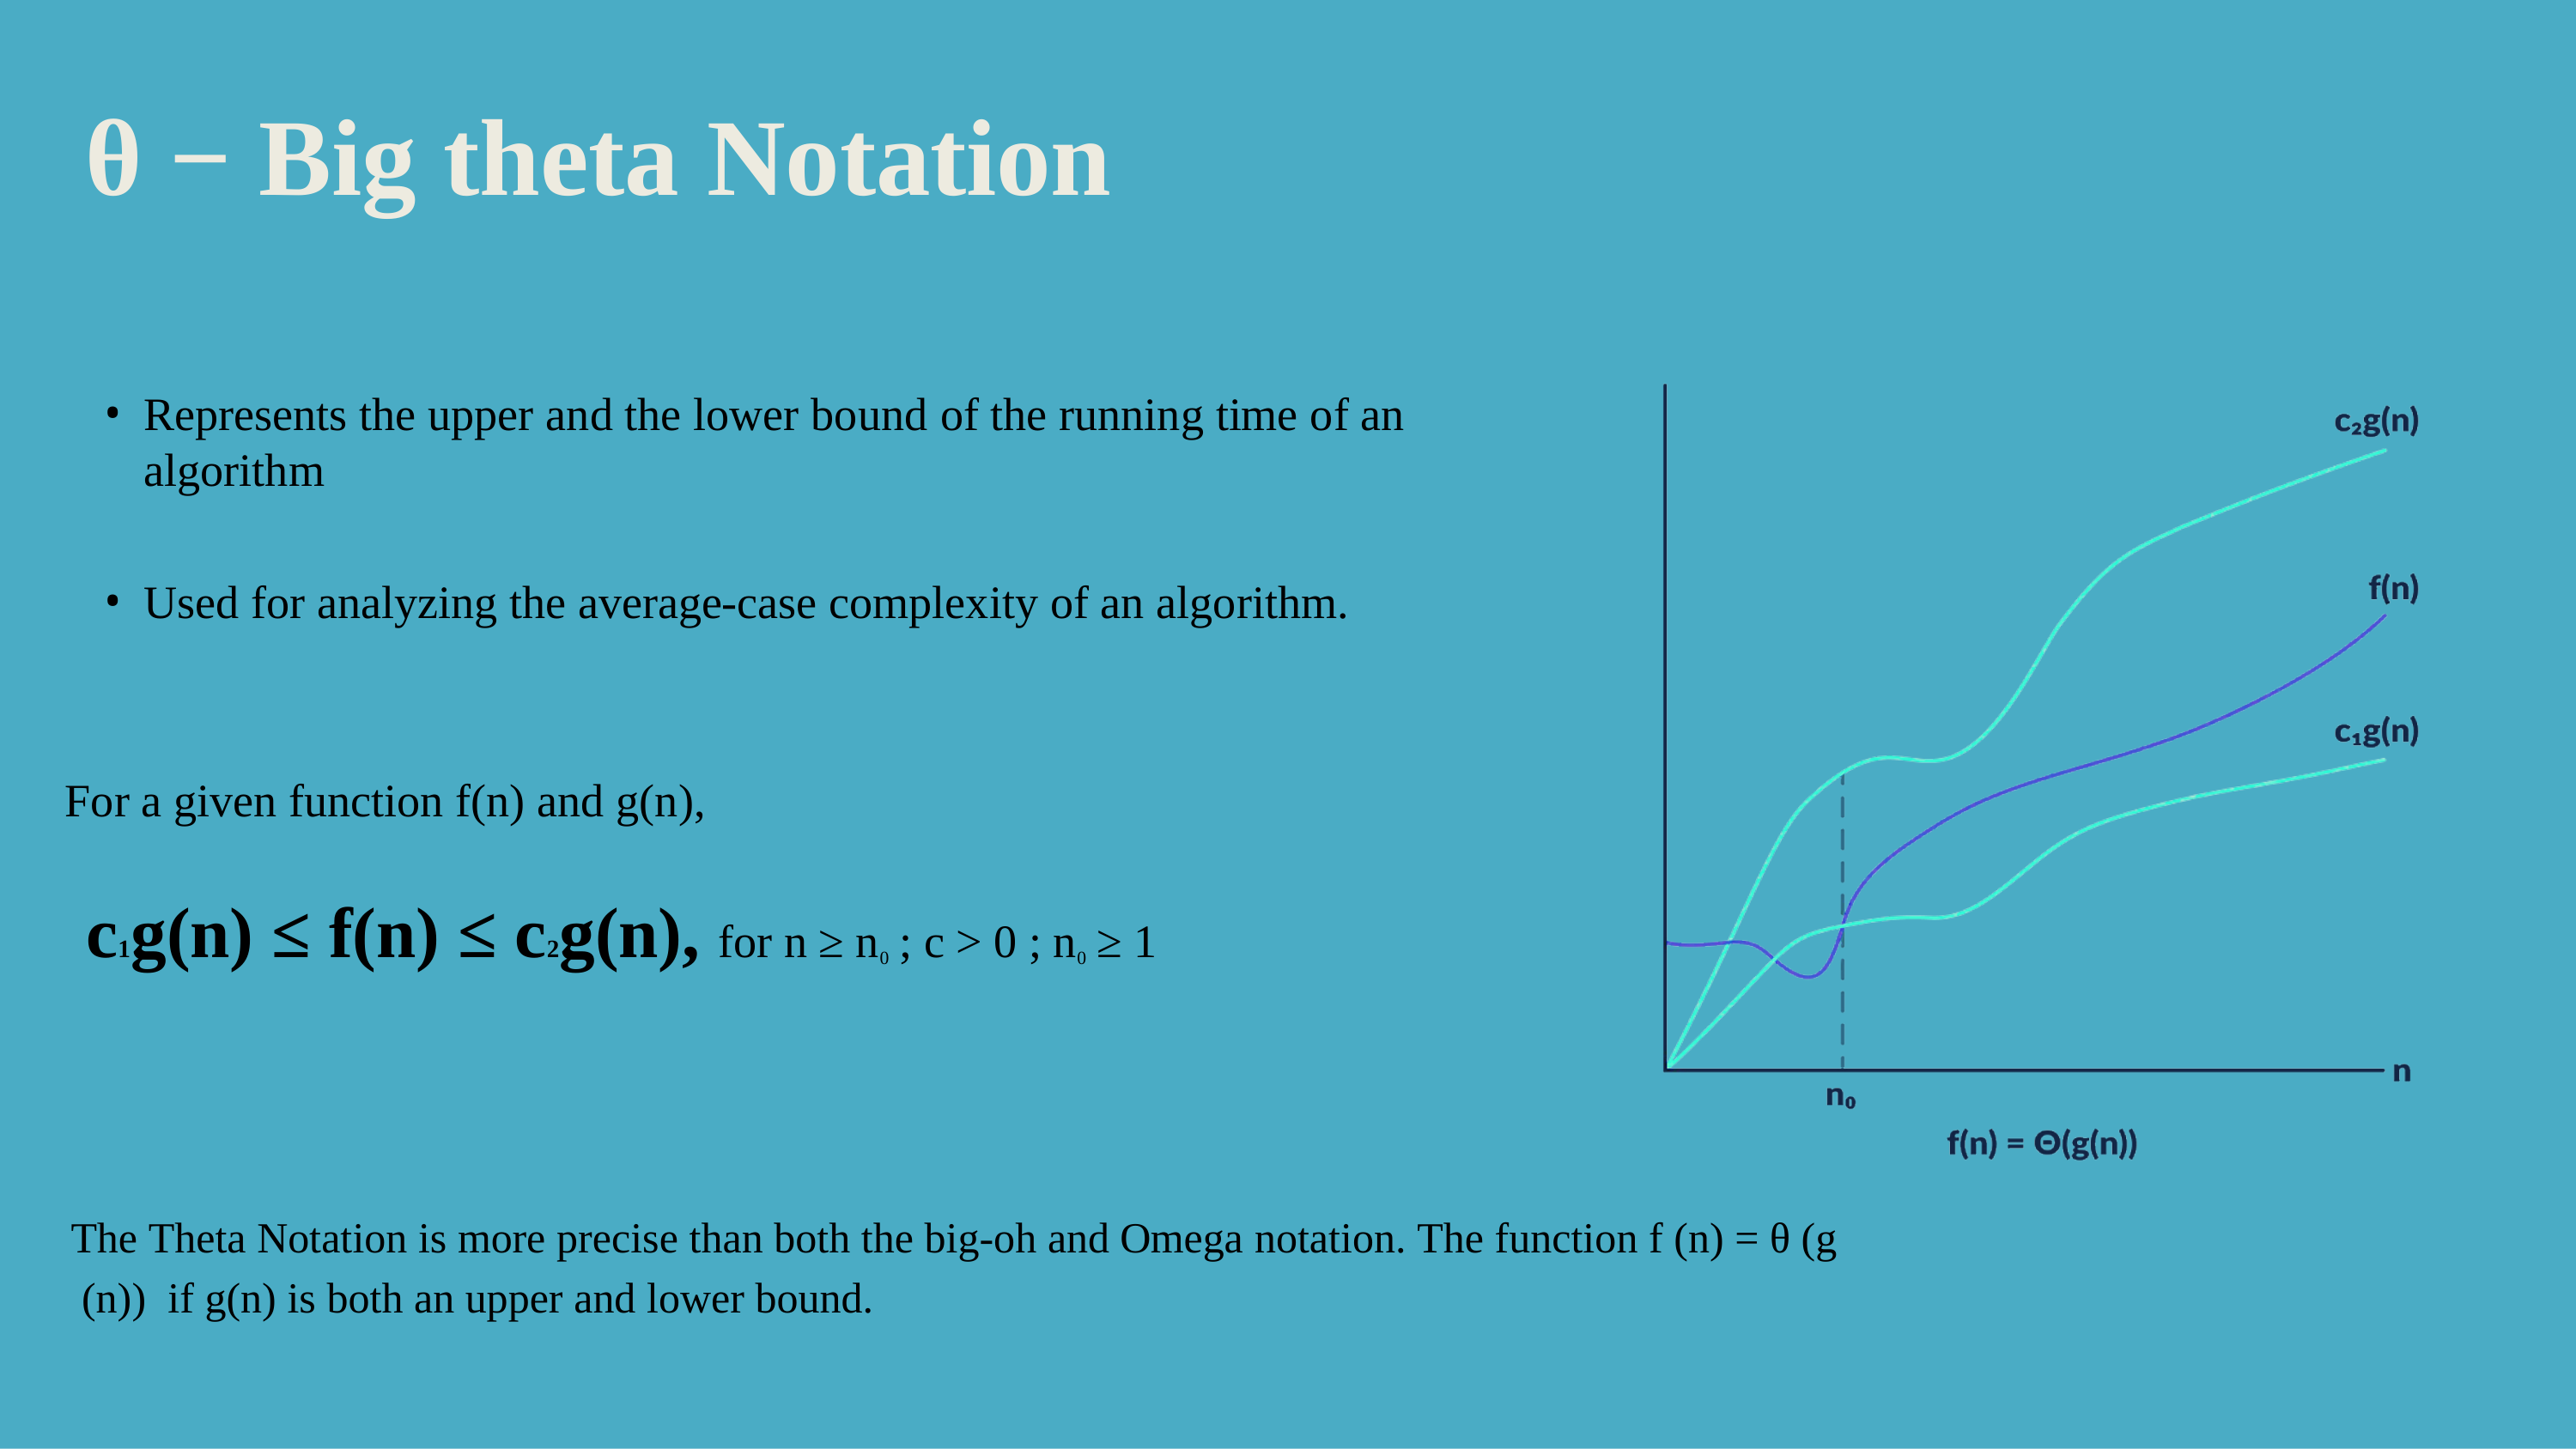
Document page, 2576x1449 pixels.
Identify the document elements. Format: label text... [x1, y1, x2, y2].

picture [1619, 342, 2466, 1208]
text_box Represents the upper and the lower bound of the running time of an algorithm Used for analyzing the average-case complexity of an algorithm. For a given function f(n) and g(n), c1g(n) ≤ f(n) ≤ c2g(n), for n ≥ n0 ; c > 0 ; n0 ≥ 1 [61, 382, 1597, 973]
text_box The Theta Notation is more precise than both the big-oh and Omega notation. The function f (n) = θ (g (n)) if g(n) is both an upper and lower bound. [69, 1198, 1909, 1322]
title θ − Big theta Notation [83, 83, 1115, 328]
